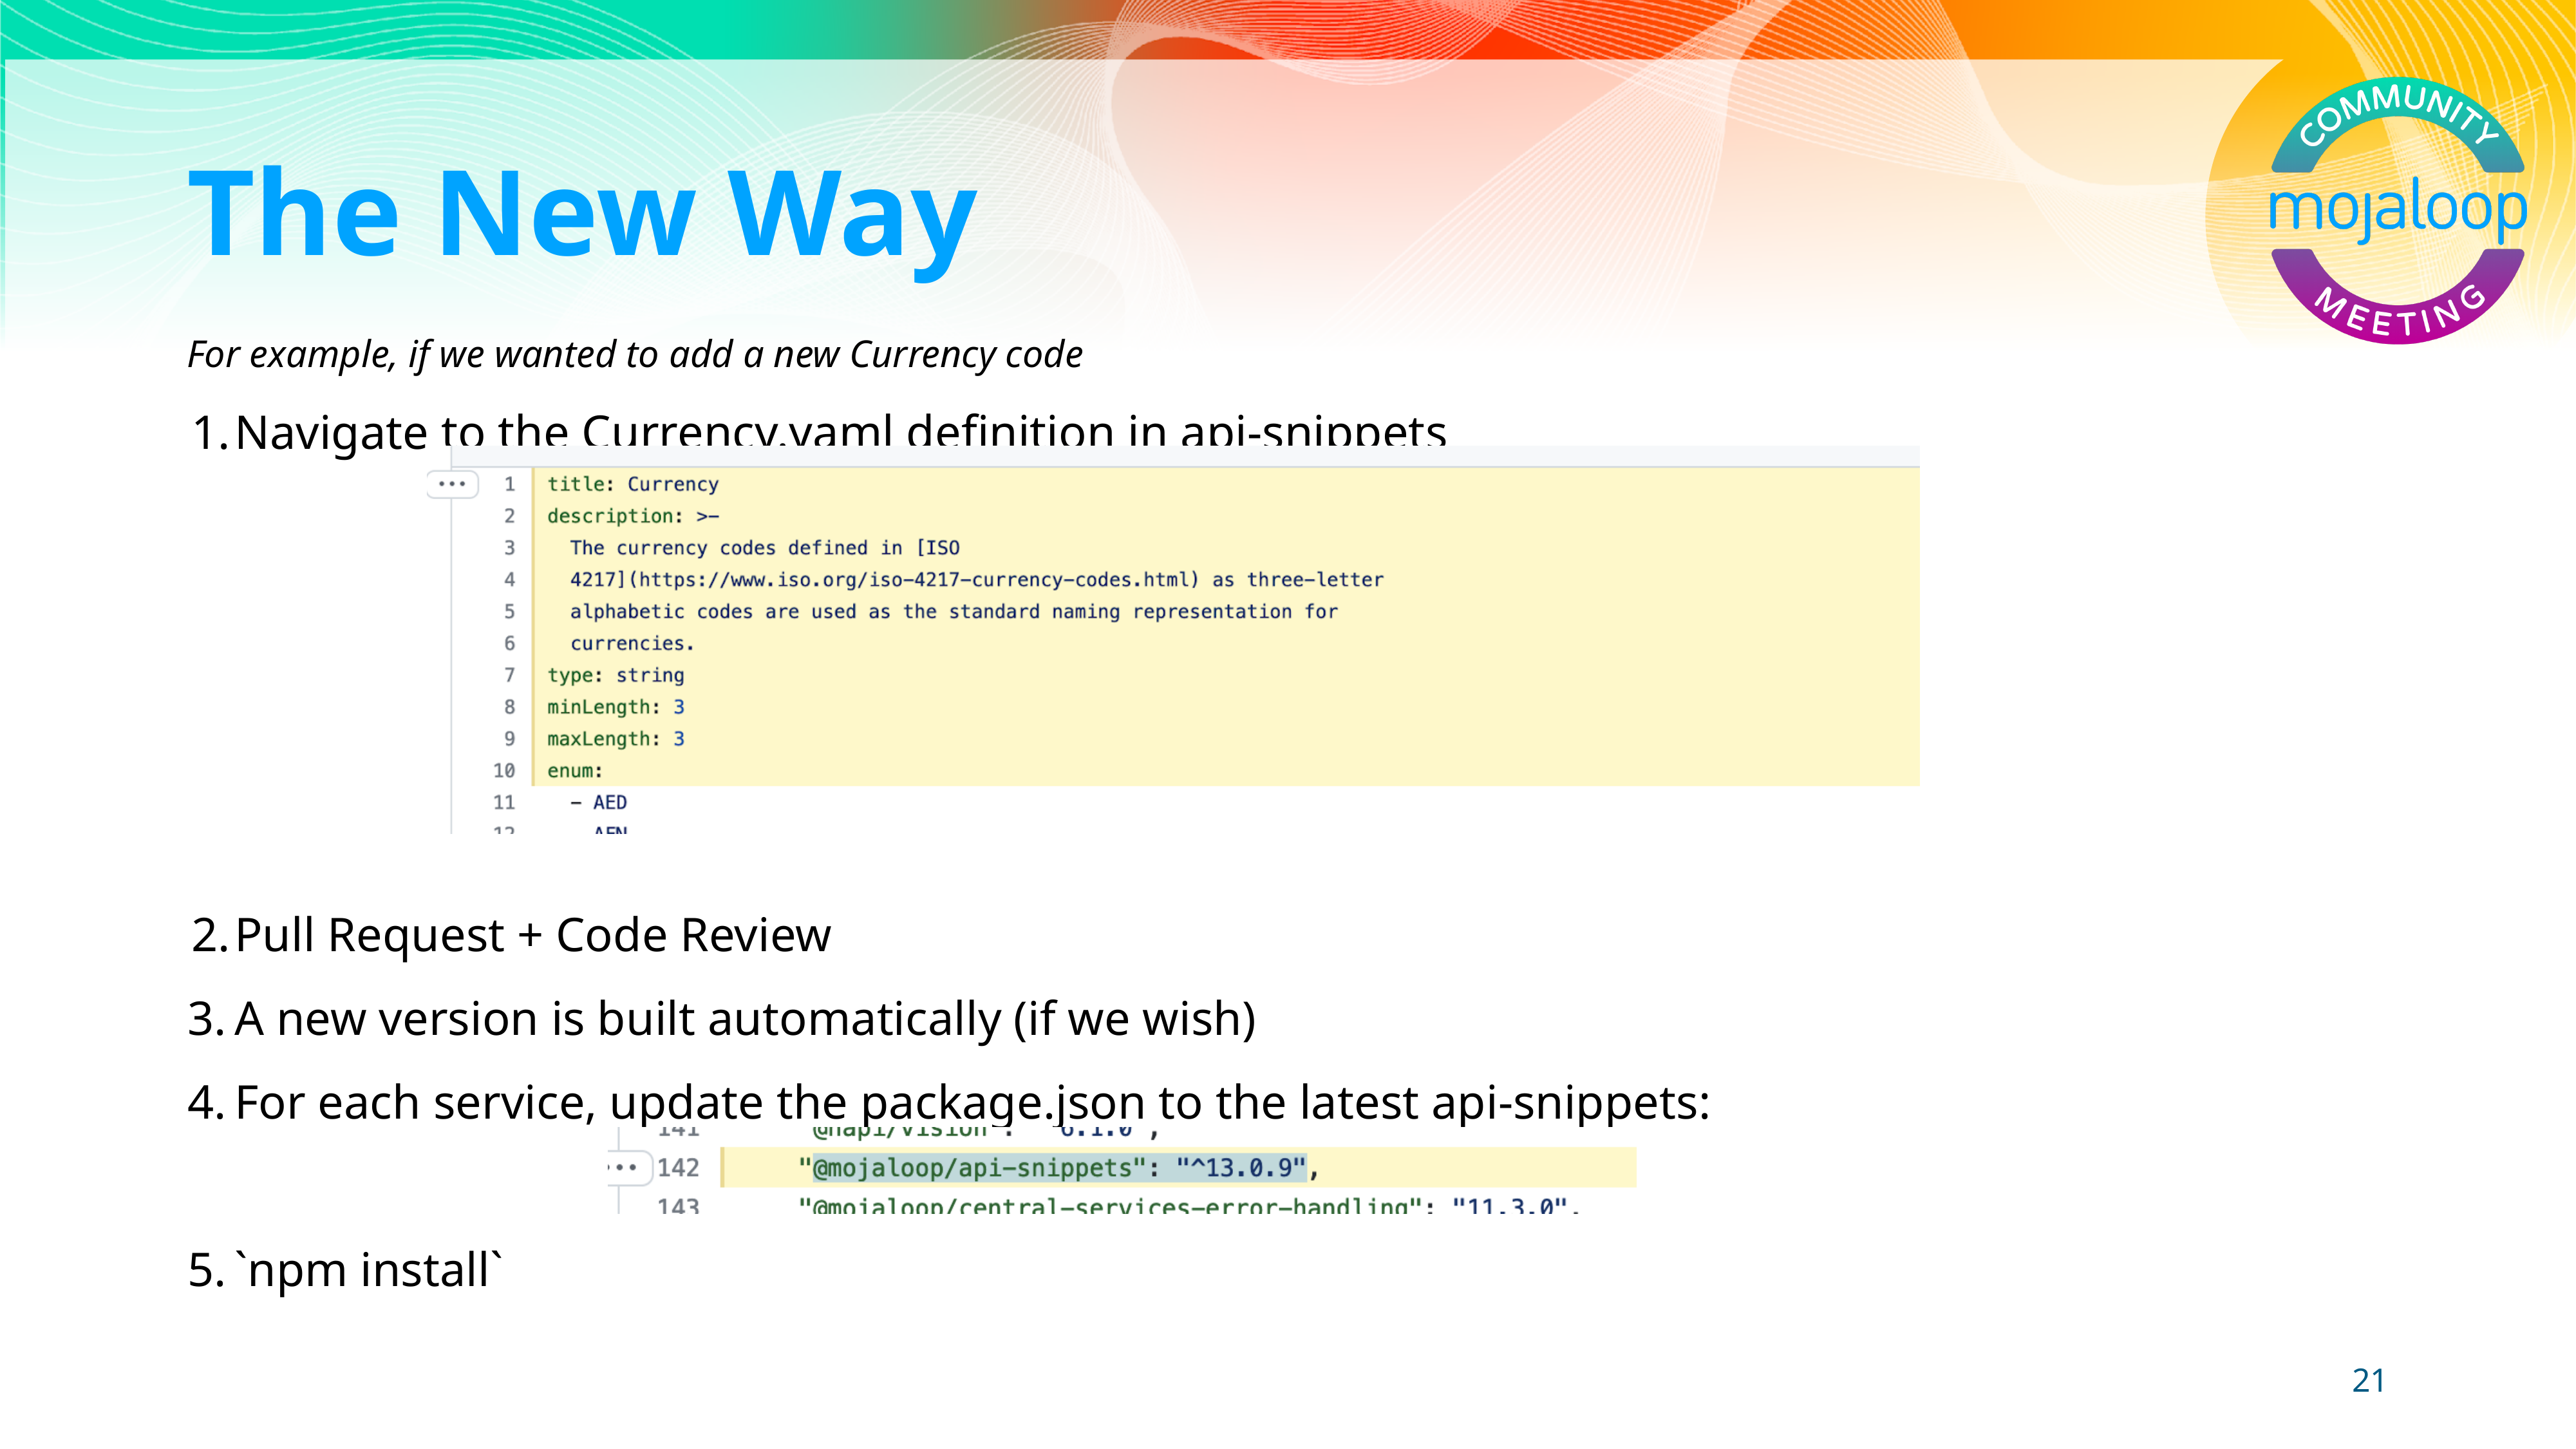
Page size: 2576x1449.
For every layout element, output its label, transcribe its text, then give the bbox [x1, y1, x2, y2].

picture [0, 0, 2576, 1449]
picture [608, 1127, 1637, 1214]
list For example, if we wanted to add a new Currency code Navigate to the Currency.yaml definition in api-snippets Pull Request + Code Review A new version is built automatically (if we wish) For each service, update the package.json to the latest api-snippets: `npm install` [177, 303, 2399, 1305]
slide_number ‹#› [1819, 1343, 2399, 1421]
picture [427, 446, 1920, 834]
title The New Way [177, 77, 2170, 357]
